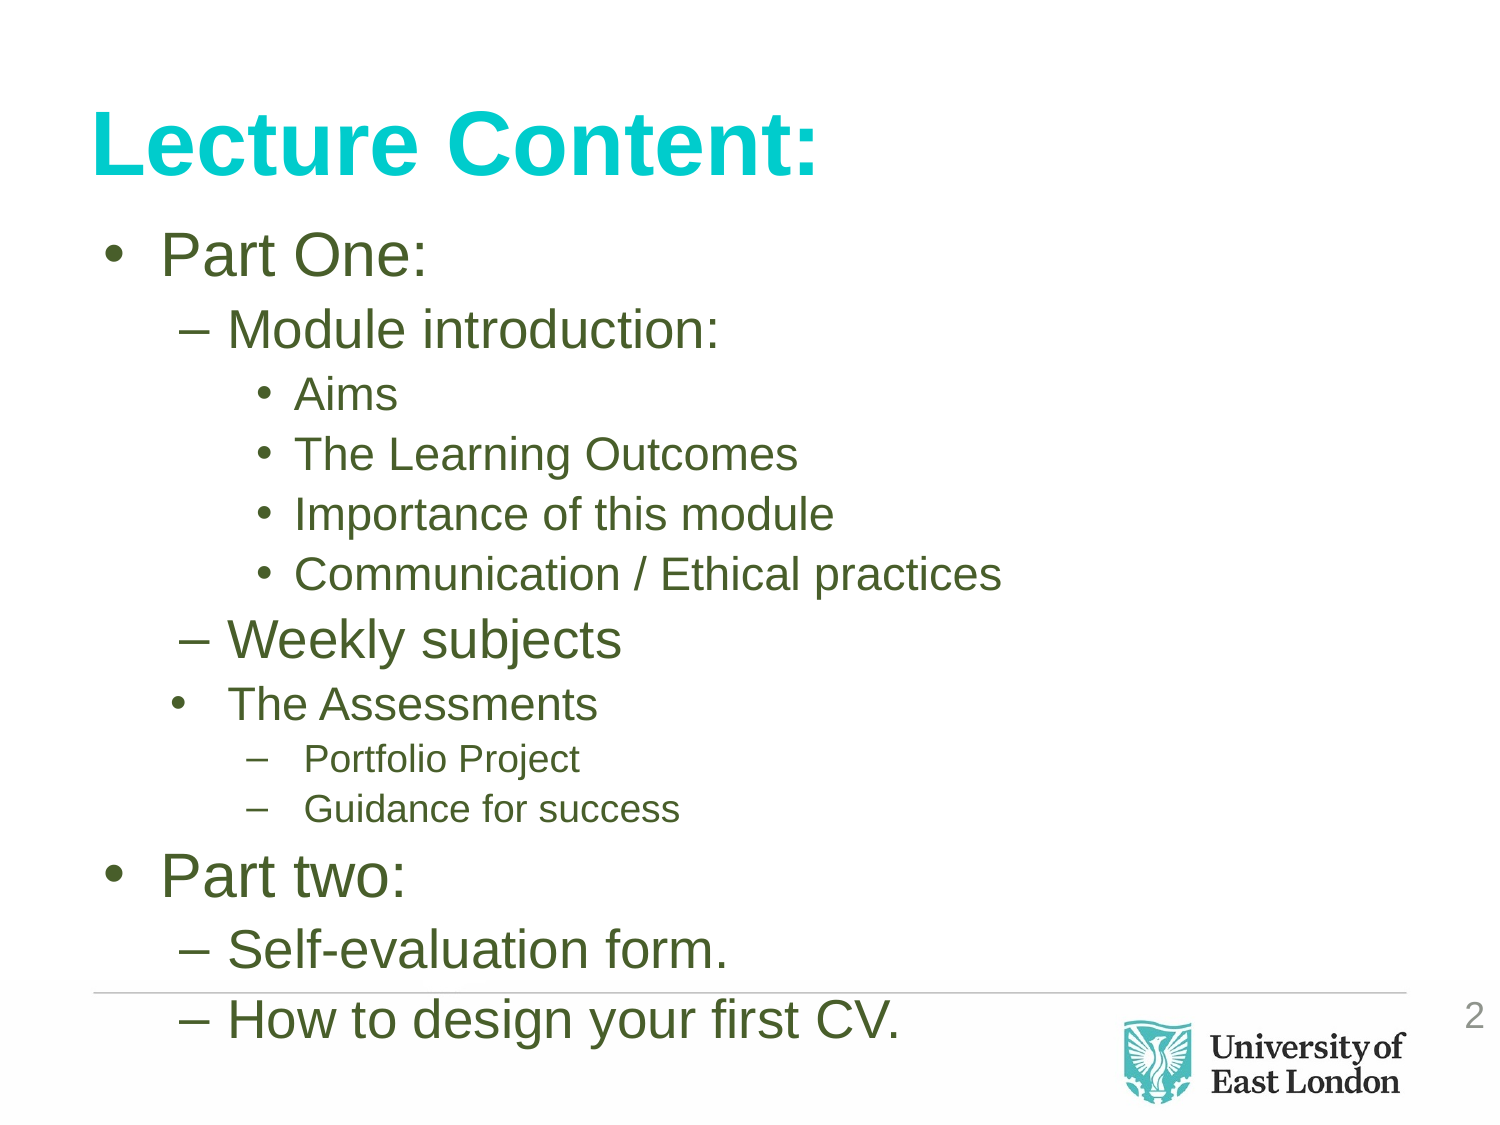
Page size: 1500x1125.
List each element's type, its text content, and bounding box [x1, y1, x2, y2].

slide_number 2 [1255, 964, 1500, 1064]
list Part One: Module introduction: Aims The Learning Outcomes Importance of this module Communication / Ethical practices Weekly subjects The Assessments Portfolio Project Guidance for success Part two: Self-evaluation form. How to design your first CV. [88, 215, 1439, 1063]
picture [0, 980, 1500, 1125]
title Lecture Content: [75, 45, 1425, 233]
